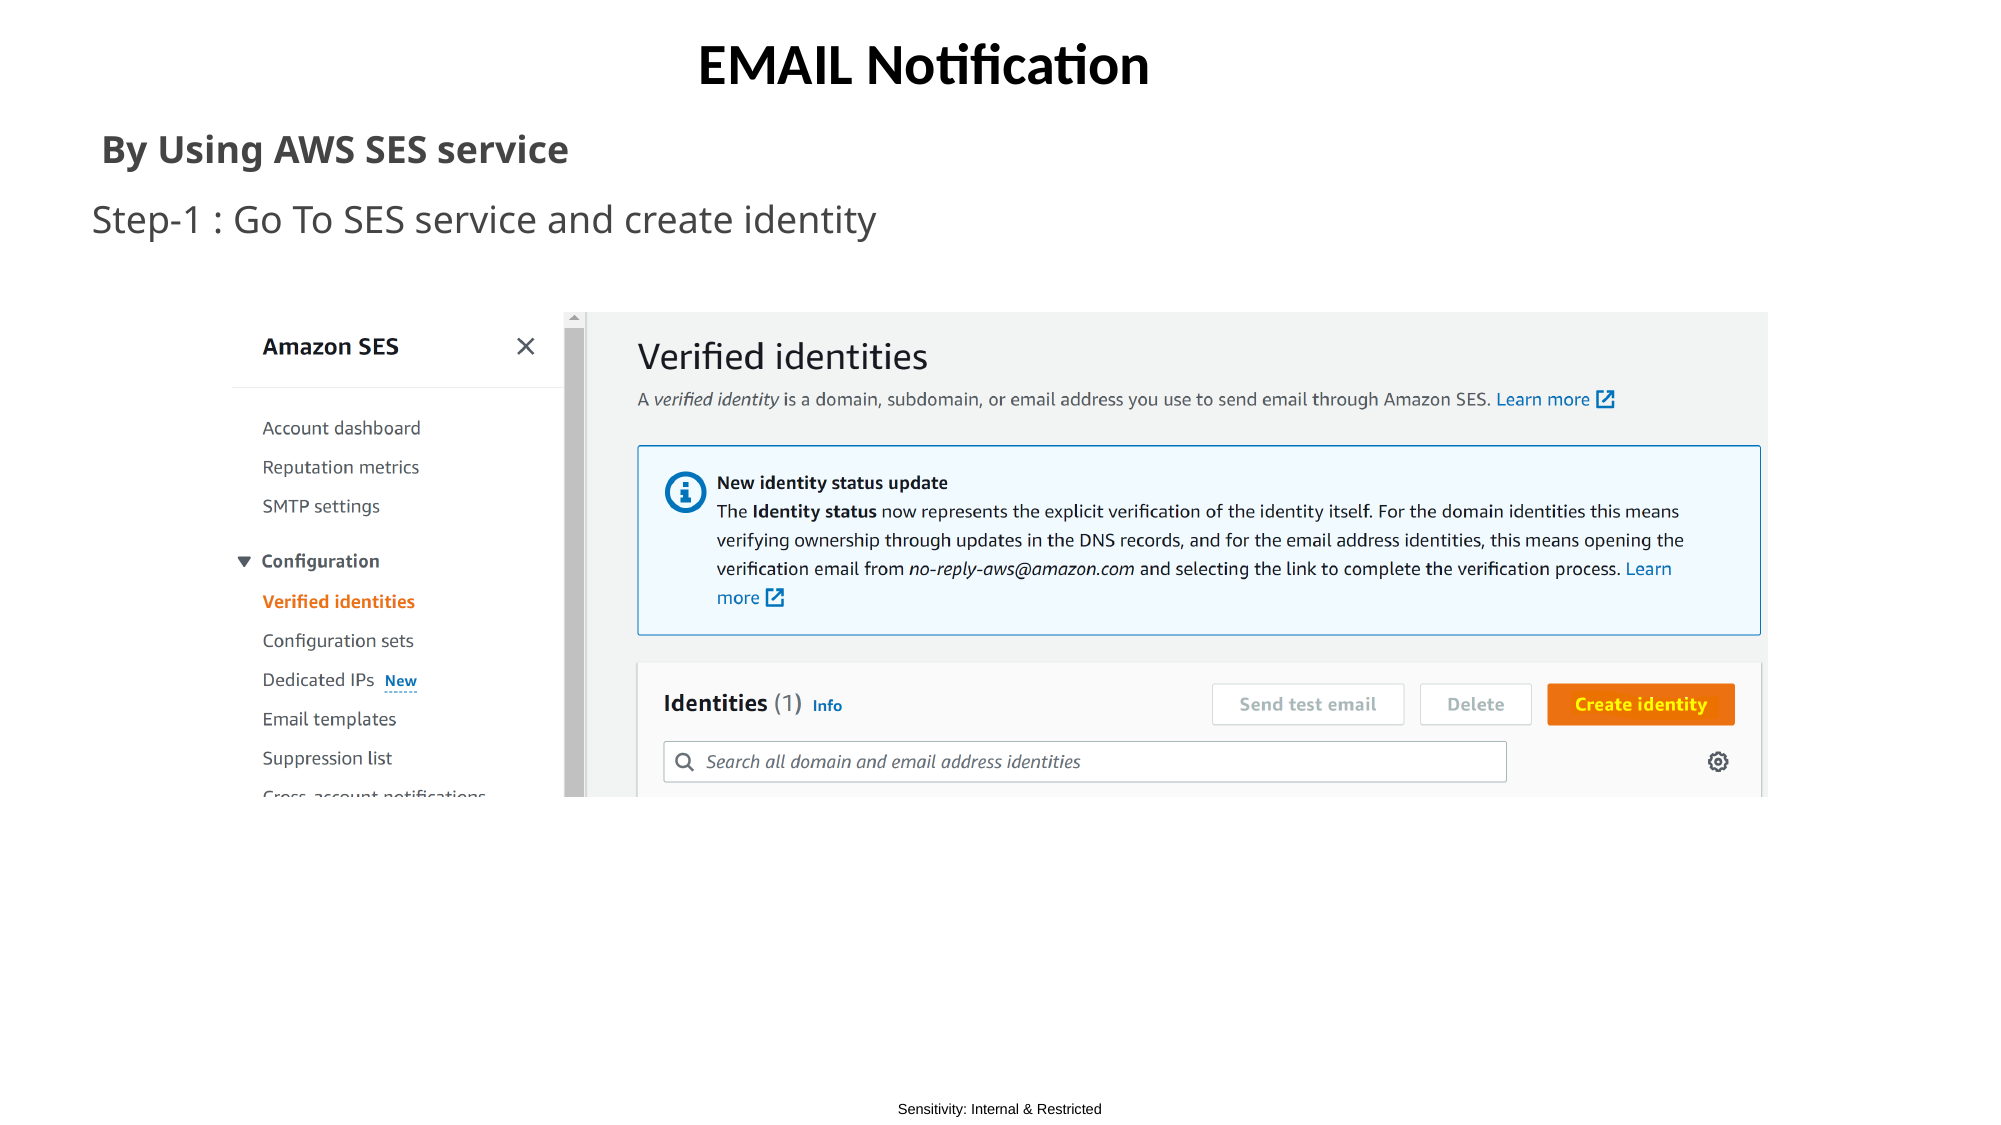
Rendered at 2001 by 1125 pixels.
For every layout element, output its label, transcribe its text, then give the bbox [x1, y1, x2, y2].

text_box Step-1 : Go To SES service and create identity [77, 188, 893, 248]
text_box By Using AWS SES service [86, 118, 1975, 179]
picture [232, 312, 1768, 797]
text_box EMAIL Notification [417, 26, 1446, 110]
